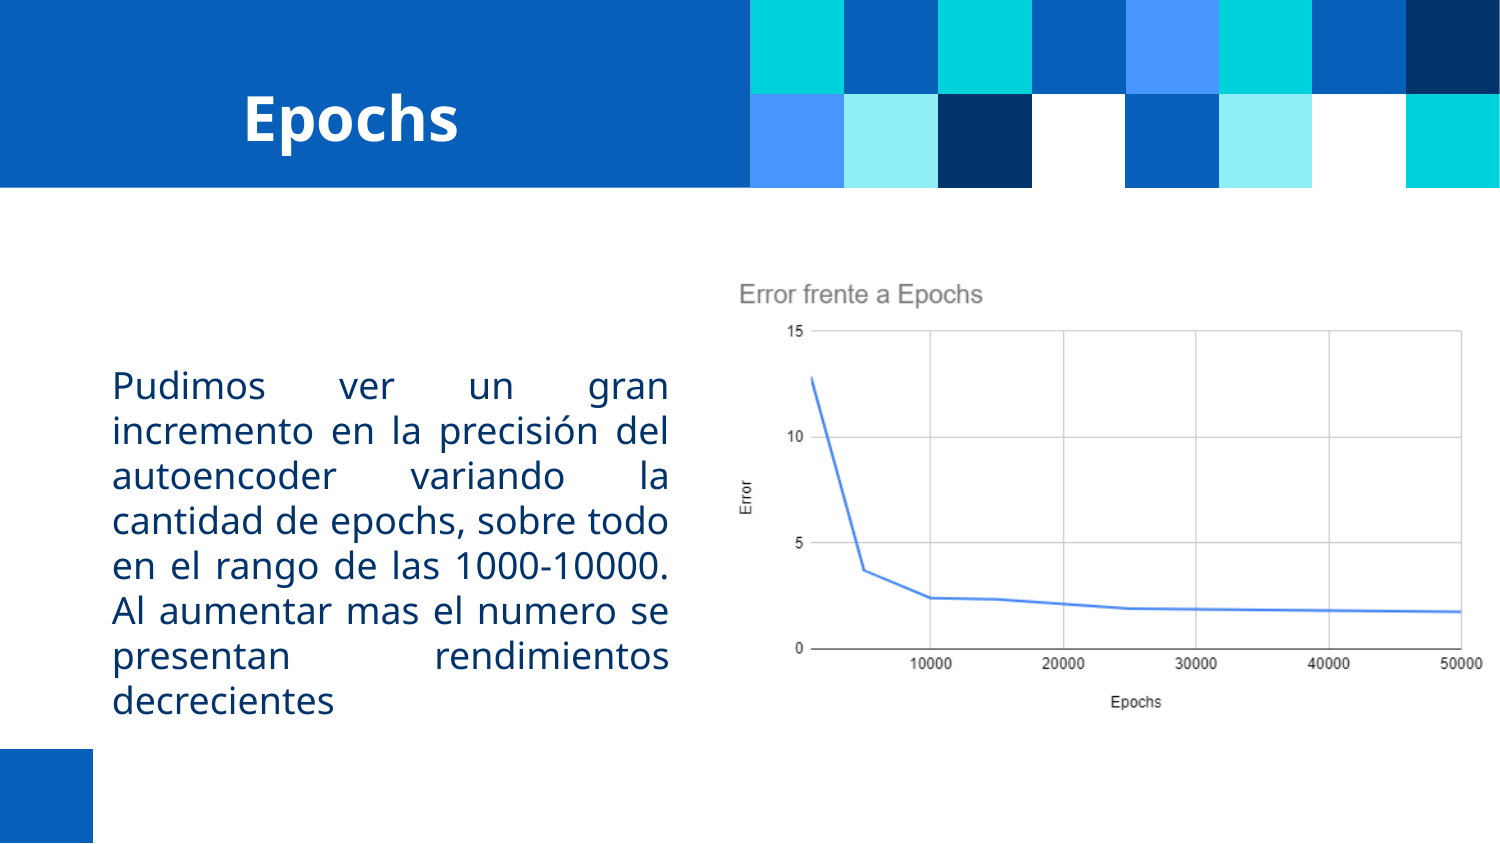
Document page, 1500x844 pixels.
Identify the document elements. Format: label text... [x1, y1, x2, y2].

subtitle Pudimos ver un gran incremento en la precisión del autoencoder variando la cantidad de epochs, sobre todo en el rango de las 1000-10000. Al aumentar mas el numero se presentan rendimientos decrecientes [96, 347, 686, 711]
title Epochs [0, 0, 751, 188]
picture [718, 261, 1484, 733]
